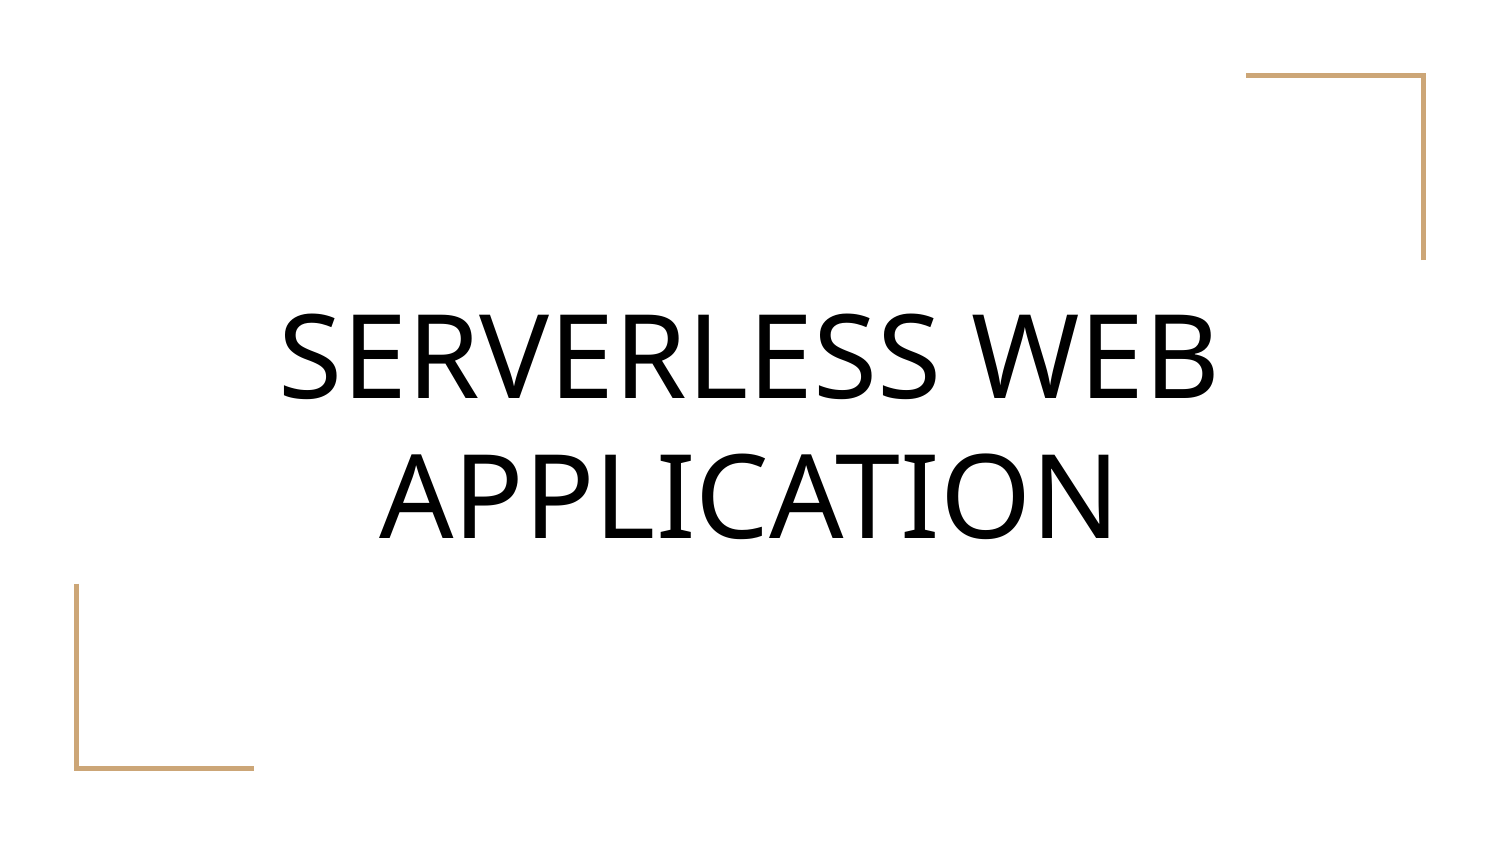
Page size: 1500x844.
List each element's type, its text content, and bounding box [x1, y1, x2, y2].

title SERVERLESS WEB APPLICATION [126, 296, 1374, 548]
